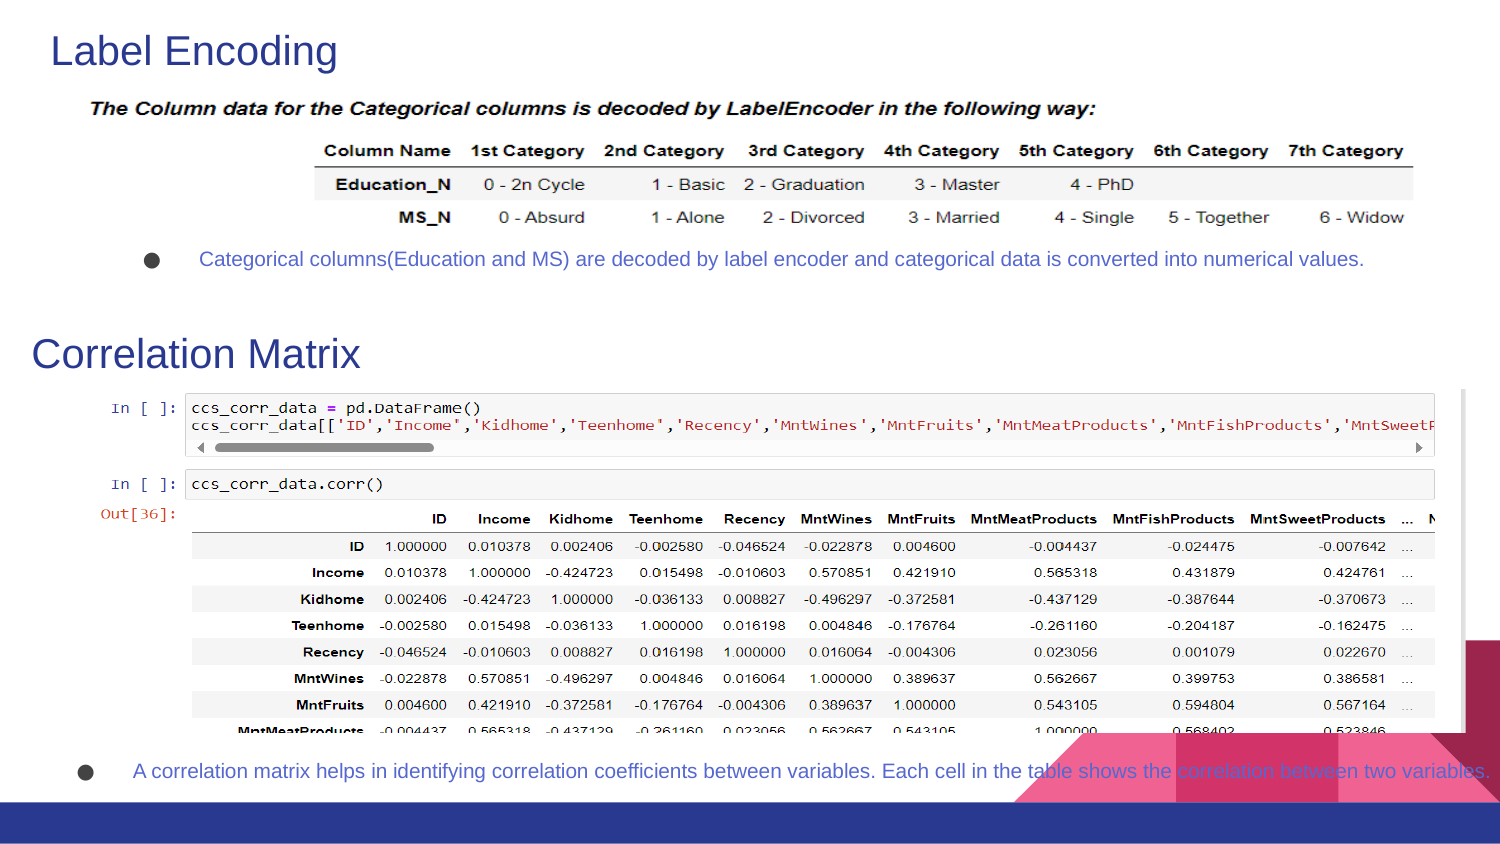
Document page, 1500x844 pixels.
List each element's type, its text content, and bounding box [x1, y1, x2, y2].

title Label Encoding [35, 8, 468, 85]
picture [79, 92, 1434, 228]
picture [55, 389, 1466, 733]
list Categorical columns(Education and MS) are decoded by label encoder and categorical data is converted into numerical values. [109, 227, 1461, 311]
text_box A correlation matrix helps in identifying correlation coefficients between variables. Each cell in the table shows the correlation between two variables. [42, 739, 1500, 844]
text_box Correlation Matrix [16, 311, 396, 377]
